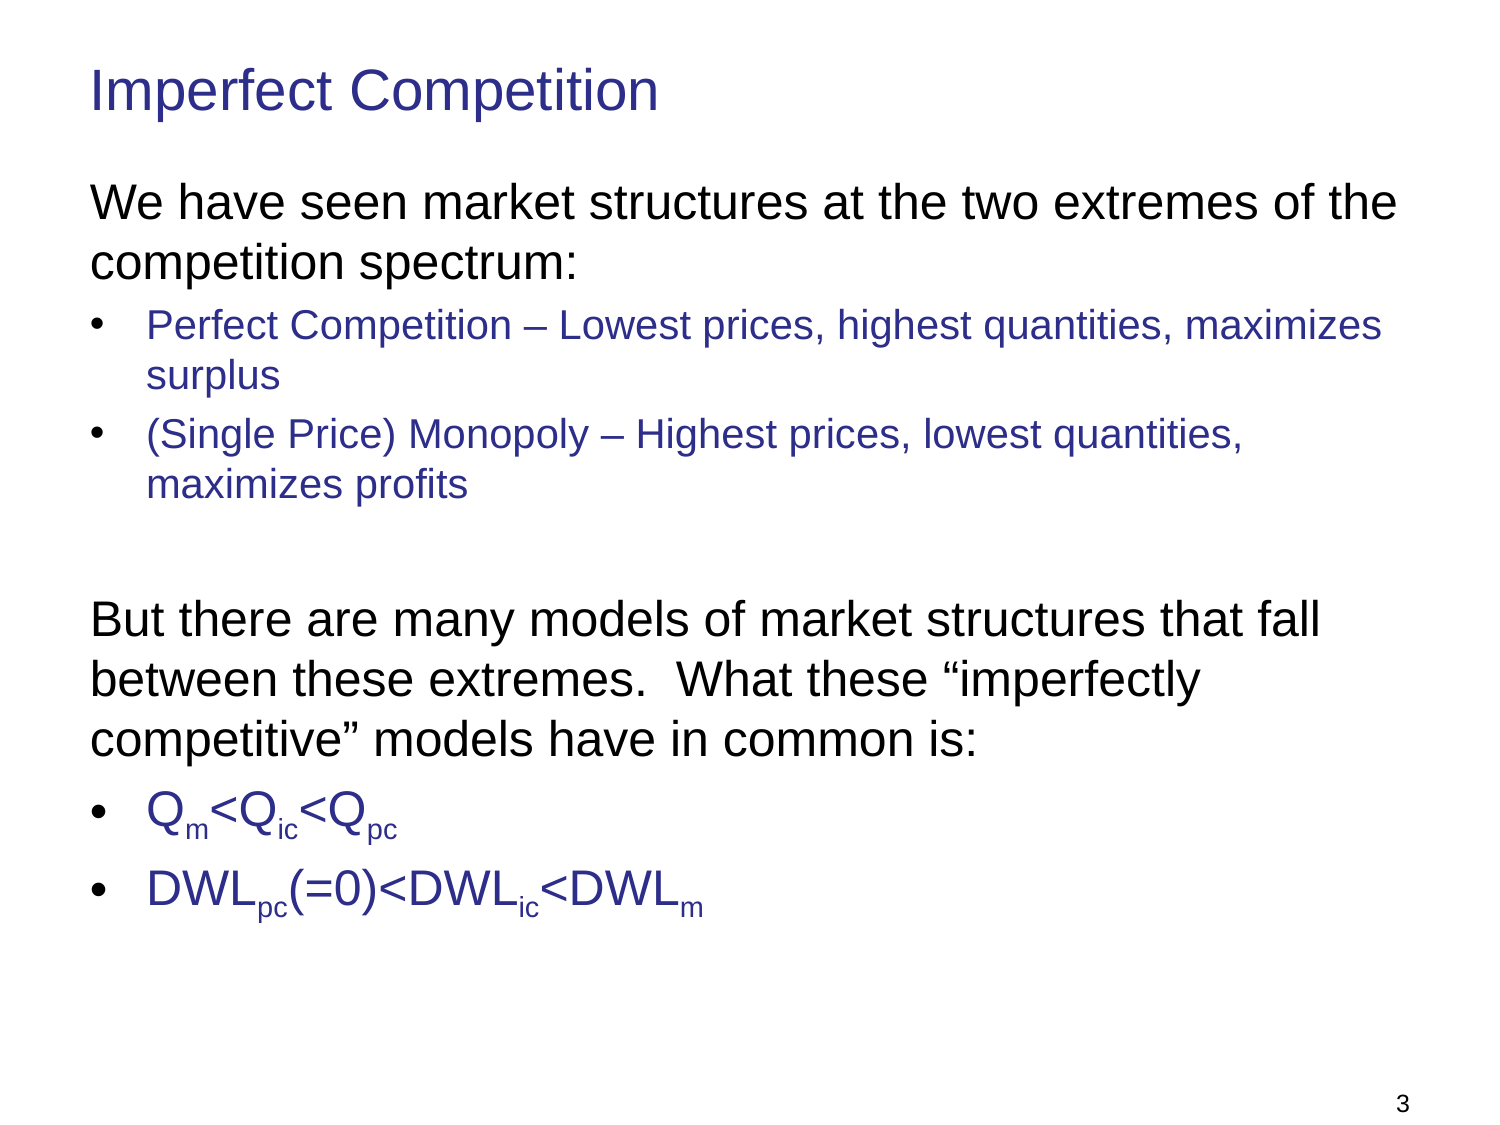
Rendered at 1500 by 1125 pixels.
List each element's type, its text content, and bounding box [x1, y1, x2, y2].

list We have seen market structures at the two extremes of the competition spectrum: Perfect Competition – Lowest prices, highest quantities, maximizes surplus (Single Price) Monopoly – Highest prices, lowest quantities, maximizes profits But there are many models of market structures that fall between these extremes. What these “imperfectly competitive” models have in common is: Qm<Qic<Qpc DWLpc(=0)<DWLic<DWLm [75, 162, 1425, 1037]
title Imperfect Competition [75, 45, 1425, 162]
